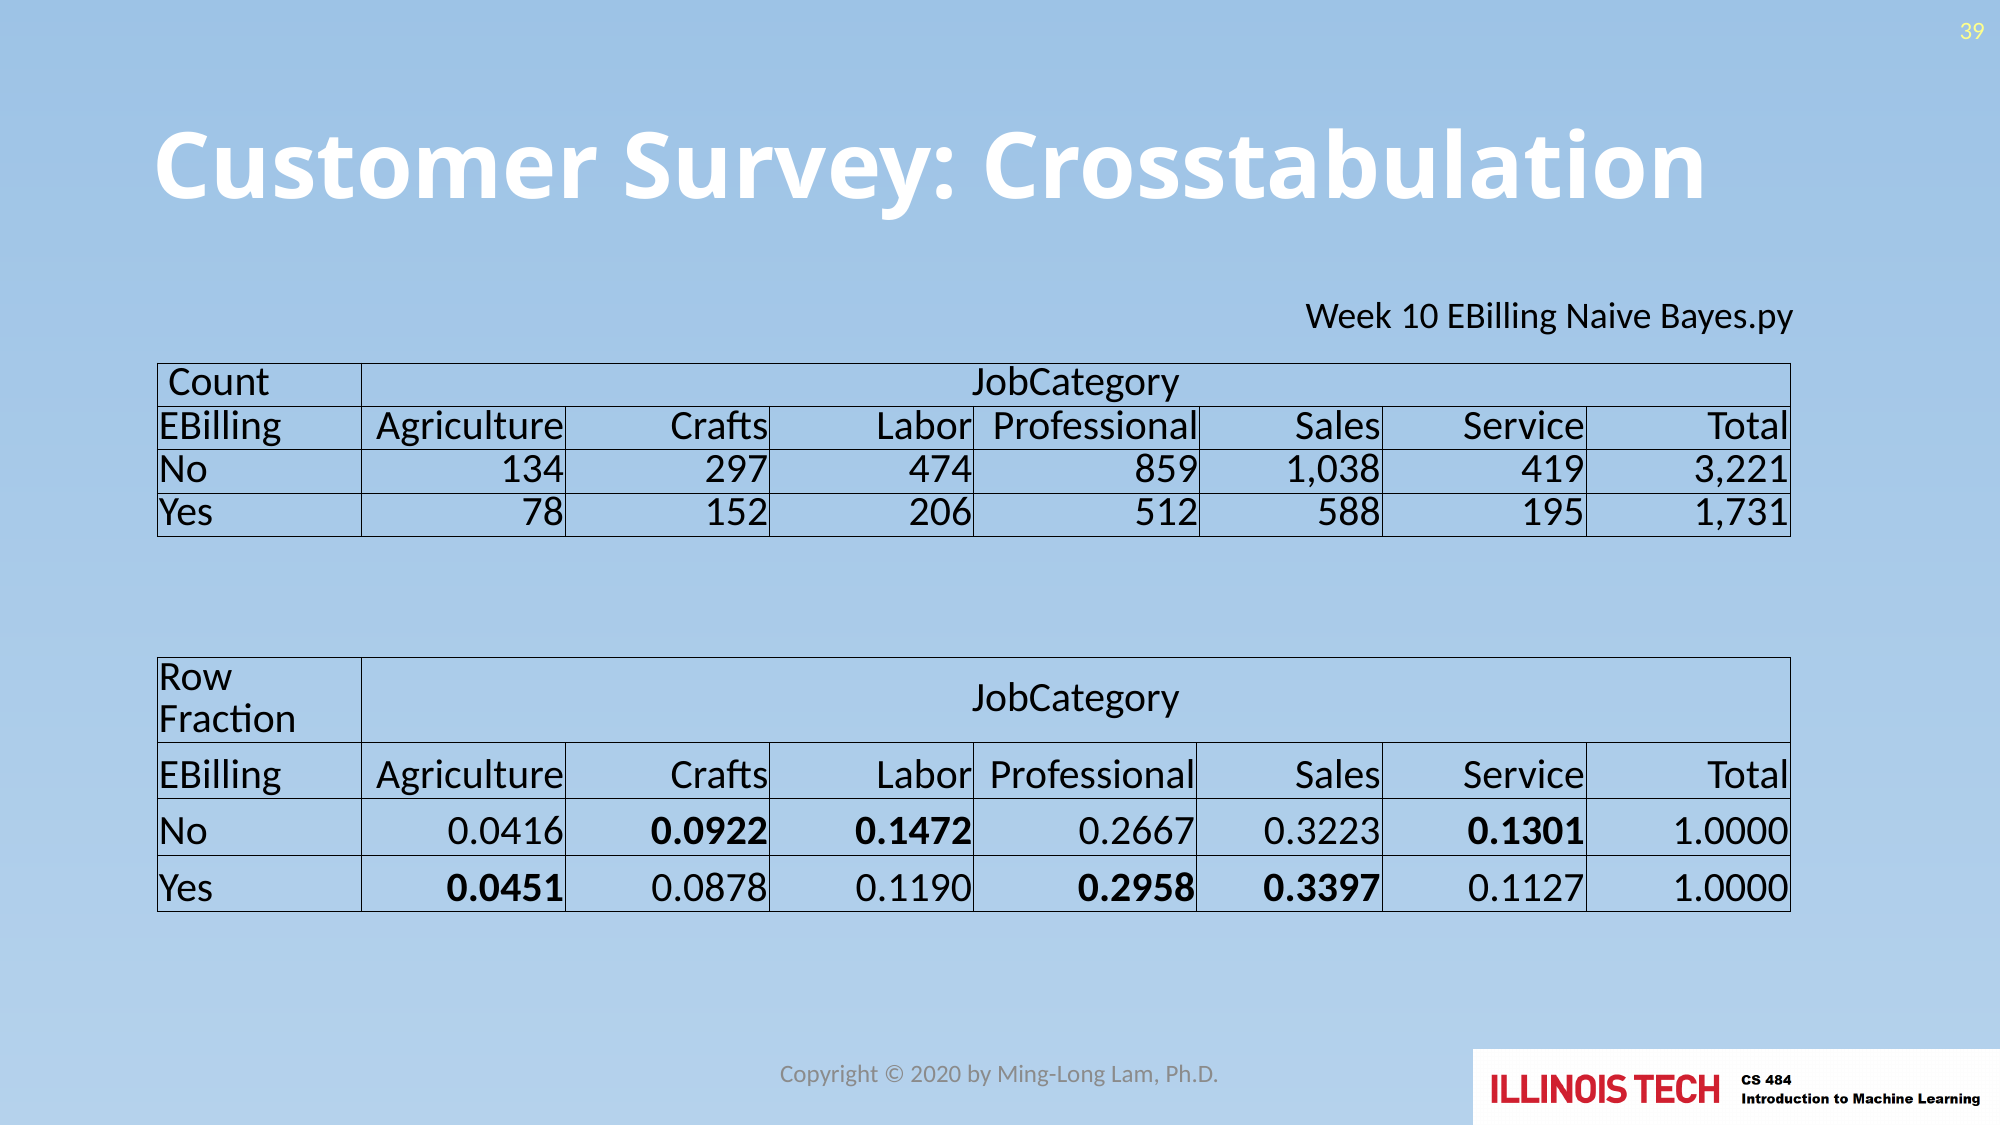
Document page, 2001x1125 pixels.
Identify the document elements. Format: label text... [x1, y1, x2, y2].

table_cell 0.0416 [362, 799, 565, 855]
table_cell Service [1383, 743, 1586, 798]
table_cell Labor [770, 407, 973, 449]
table_cell 134 [362, 450, 565, 493]
table_cell 1,038 [1200, 450, 1382, 493]
table_cell Yes [158, 856, 361, 911]
table_cell 474 [770, 450, 973, 493]
table_cell 1,731 [1587, 494, 1790, 536]
table_cell 0.1301 [1383, 799, 1586, 855]
table_cell Yes [158, 494, 361, 536]
table_cell 0.0922 [566, 799, 769, 855]
table_cell 588 [1200, 494, 1382, 536]
table_cell 297 [566, 450, 769, 493]
table_cell 1.0000 [1587, 856, 1790, 911]
table_cell 0.0878 [566, 856, 769, 911]
table_cell No [158, 799, 361, 855]
table_cell 0.3397 [1197, 856, 1382, 911]
table_cell Sales [1200, 407, 1382, 449]
table_cell Crafts [566, 743, 769, 798]
table_cell Crafts [566, 407, 769, 449]
table_cell 206 [770, 494, 973, 536]
table_cell 78 [362, 494, 565, 536]
table_cell Agriculture [362, 407, 565, 449]
table_header Count [158, 364, 361, 406]
table_cell 0.2958 [974, 856, 1196, 911]
table_cell Professional [974, 407, 1199, 449]
table_cell 512 [974, 494, 1199, 536]
table_cell 3,221 [1587, 450, 1790, 493]
table_cell 1.0000 [1587, 799, 1790, 855]
table_cell 0.0451 [362, 856, 565, 911]
table_cell Service [1383, 407, 1586, 449]
table_cell 152 [566, 494, 769, 536]
table_cell 0.2667 [974, 799, 1196, 855]
table_cell 0.1127 [1383, 856, 1586, 911]
table_cell EBilling [158, 743, 361, 798]
title Customer Survey: Crosstabulation [137, 59, 1863, 278]
table_cell Total [1587, 743, 1790, 798]
table_cell Sales [1197, 743, 1382, 798]
table_cell 859 [974, 450, 1199, 493]
slide_number 39 [1550, 0, 2000, 60]
table_header Row Fraction [158, 658, 361, 742]
footer Copyright © 2020 by Ming-Long Lam, Ph.D. [662, 1042, 1338, 1103]
table_cell Professional [974, 743, 1196, 798]
table_cell No [158, 450, 361, 493]
table_header JobCategory [362, 364, 1790, 406]
table_cell 0.1190 [770, 856, 973, 911]
table_header JobCategory [362, 658, 1790, 742]
table_cell 419 [1383, 450, 1586, 493]
table_cell EBilling [158, 407, 361, 449]
table_cell 0.3223 [1197, 799, 1382, 855]
table_cell Total [1587, 407, 1790, 449]
picture [1473, 1049, 2000, 1125]
table_cell 0.1472 [770, 799, 973, 855]
table_cell Labor [770, 743, 973, 798]
table_cell 195 [1383, 494, 1586, 536]
text_box Week 10 EBilling Naive Bayes.py [1290, 284, 1809, 344]
table_cell Agriculture [362, 743, 565, 798]
